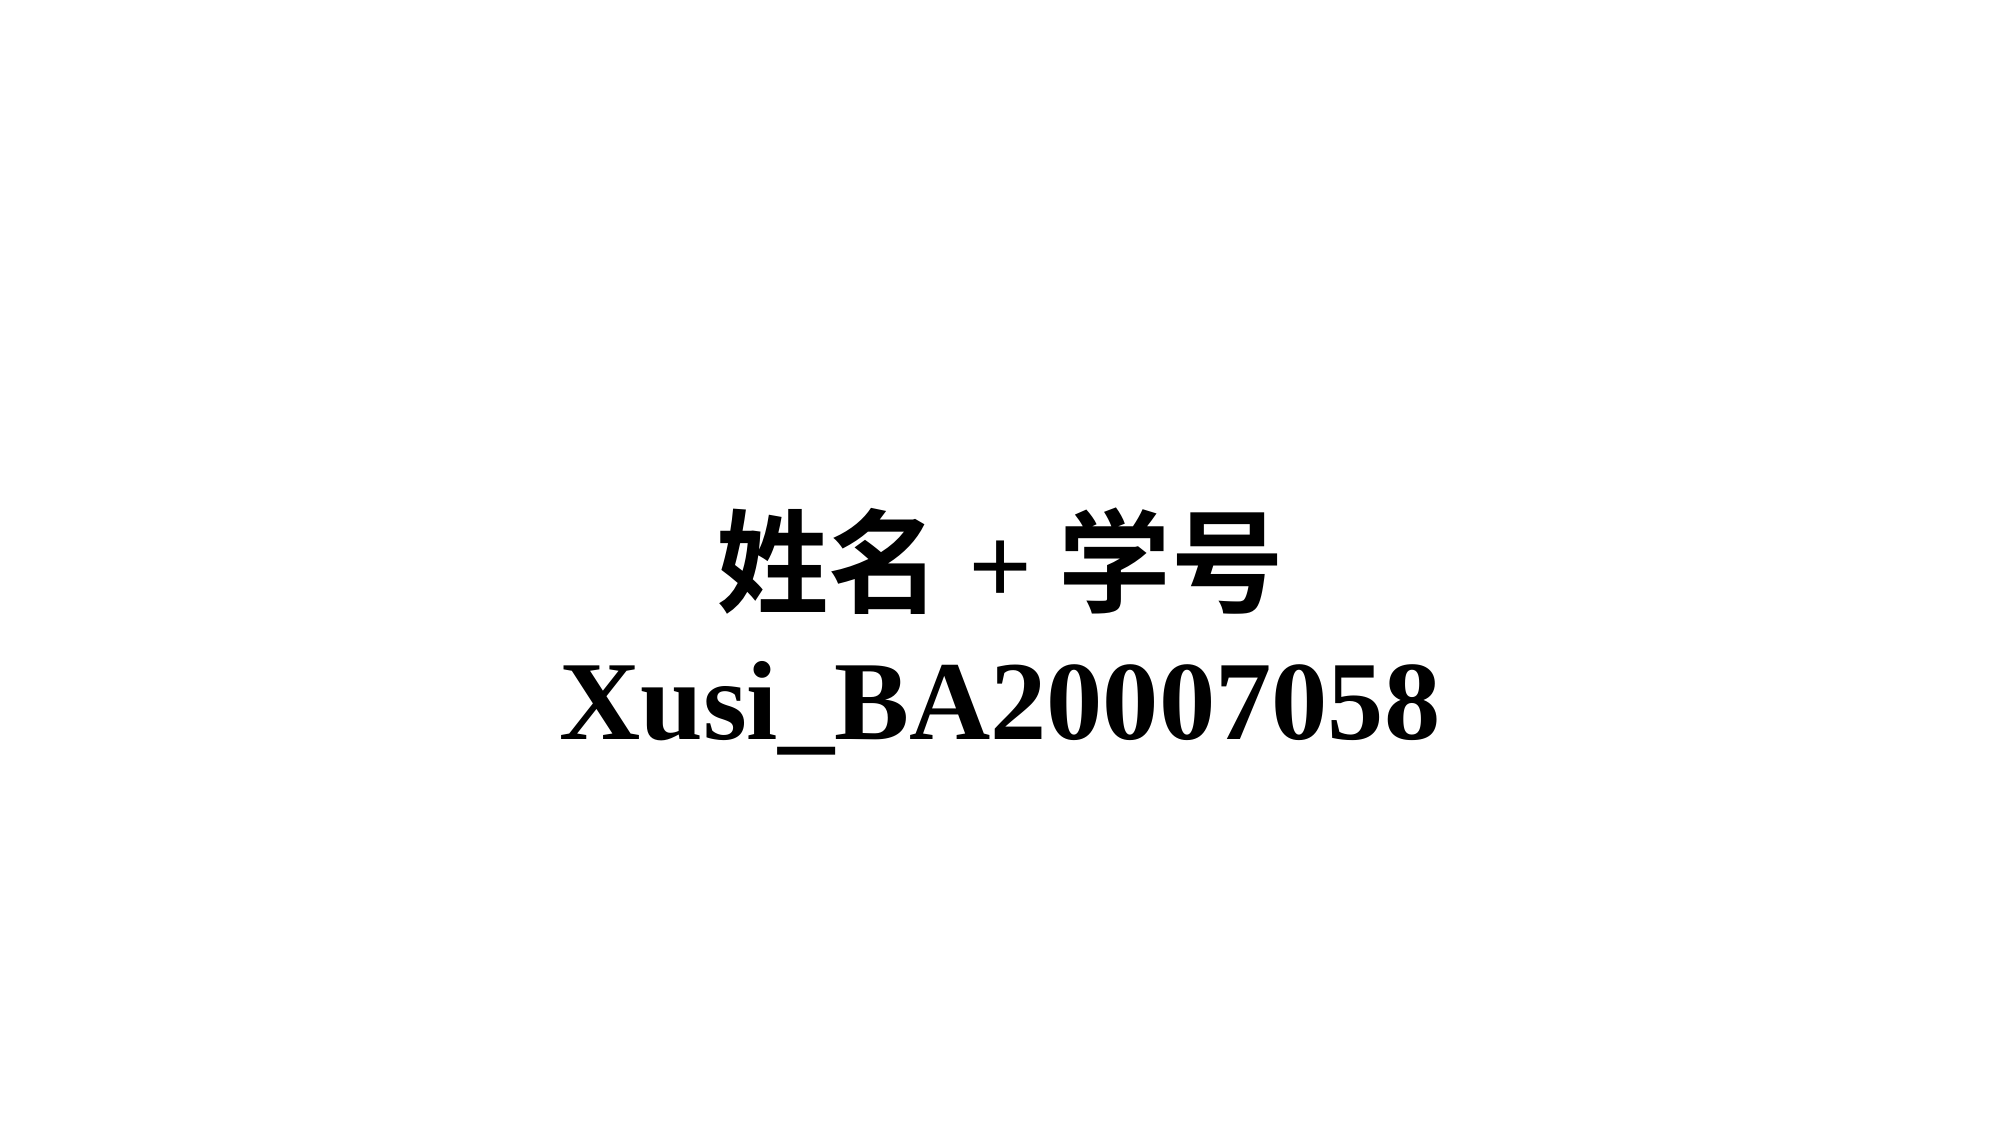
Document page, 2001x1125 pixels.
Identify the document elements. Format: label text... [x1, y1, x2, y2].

text_box 姓名+学号 Xusi_BA20007058 [0, 484, 2000, 770]
